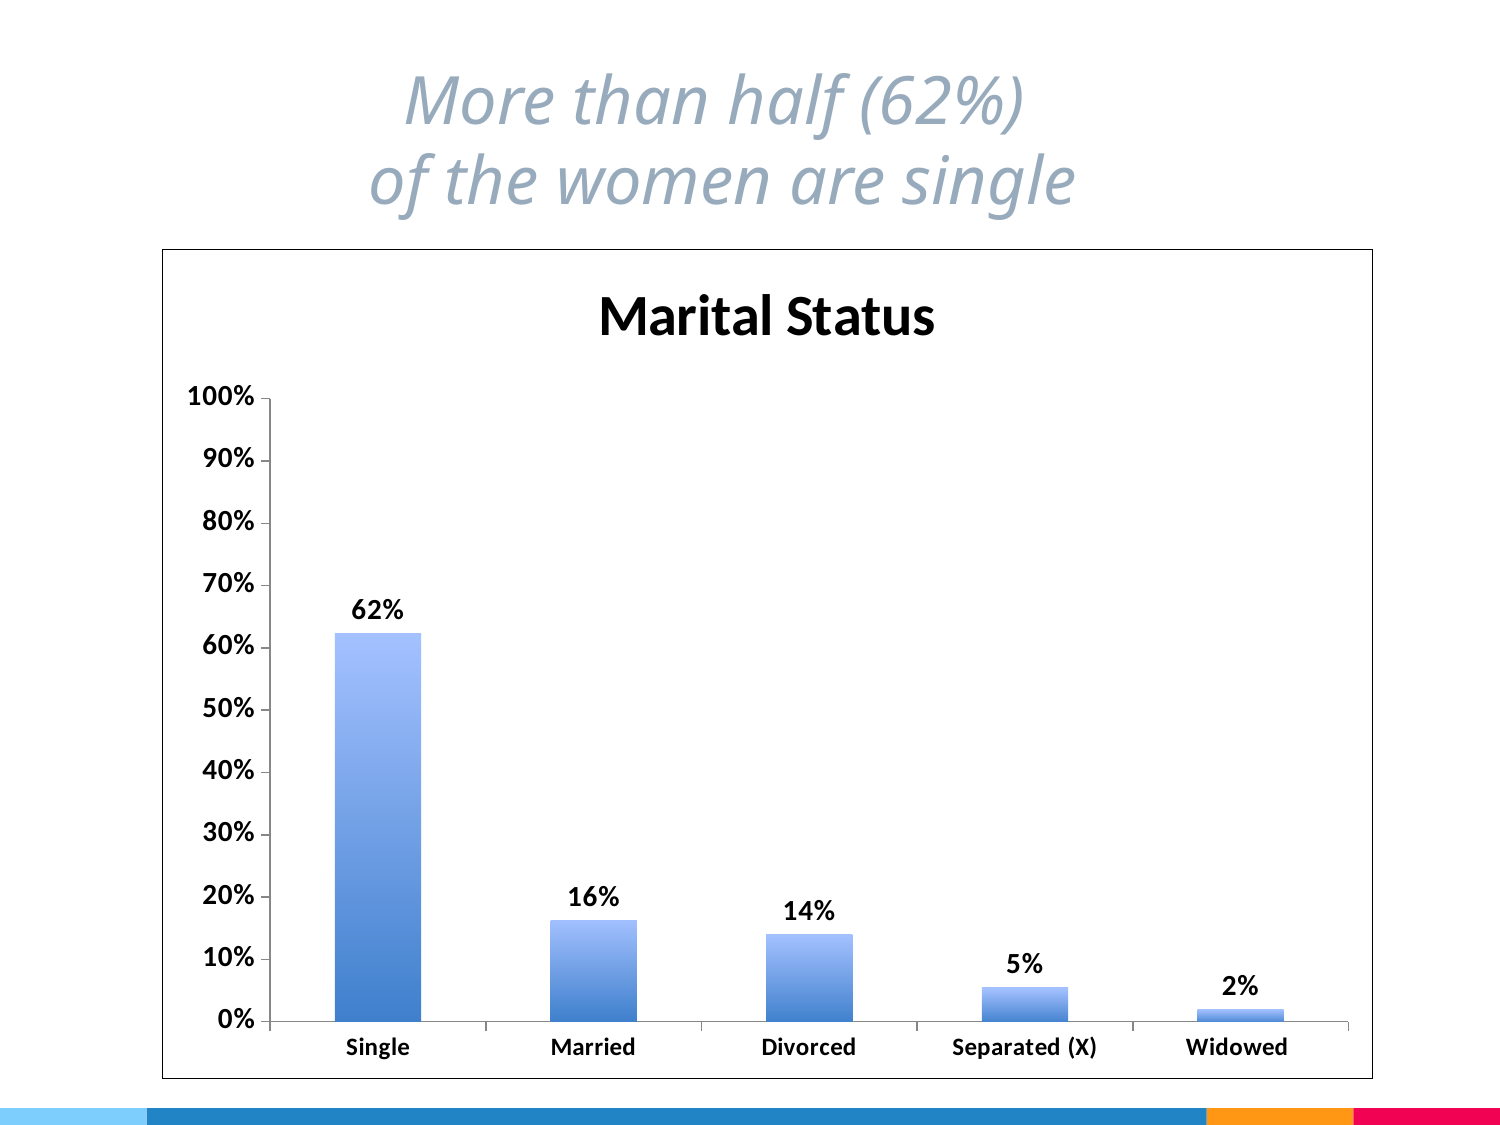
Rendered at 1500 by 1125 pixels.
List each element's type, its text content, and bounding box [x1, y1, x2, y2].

title More than half (62%) of the women are single [146, 45, 1300, 233]
chart [162, 249, 1373, 1079]
